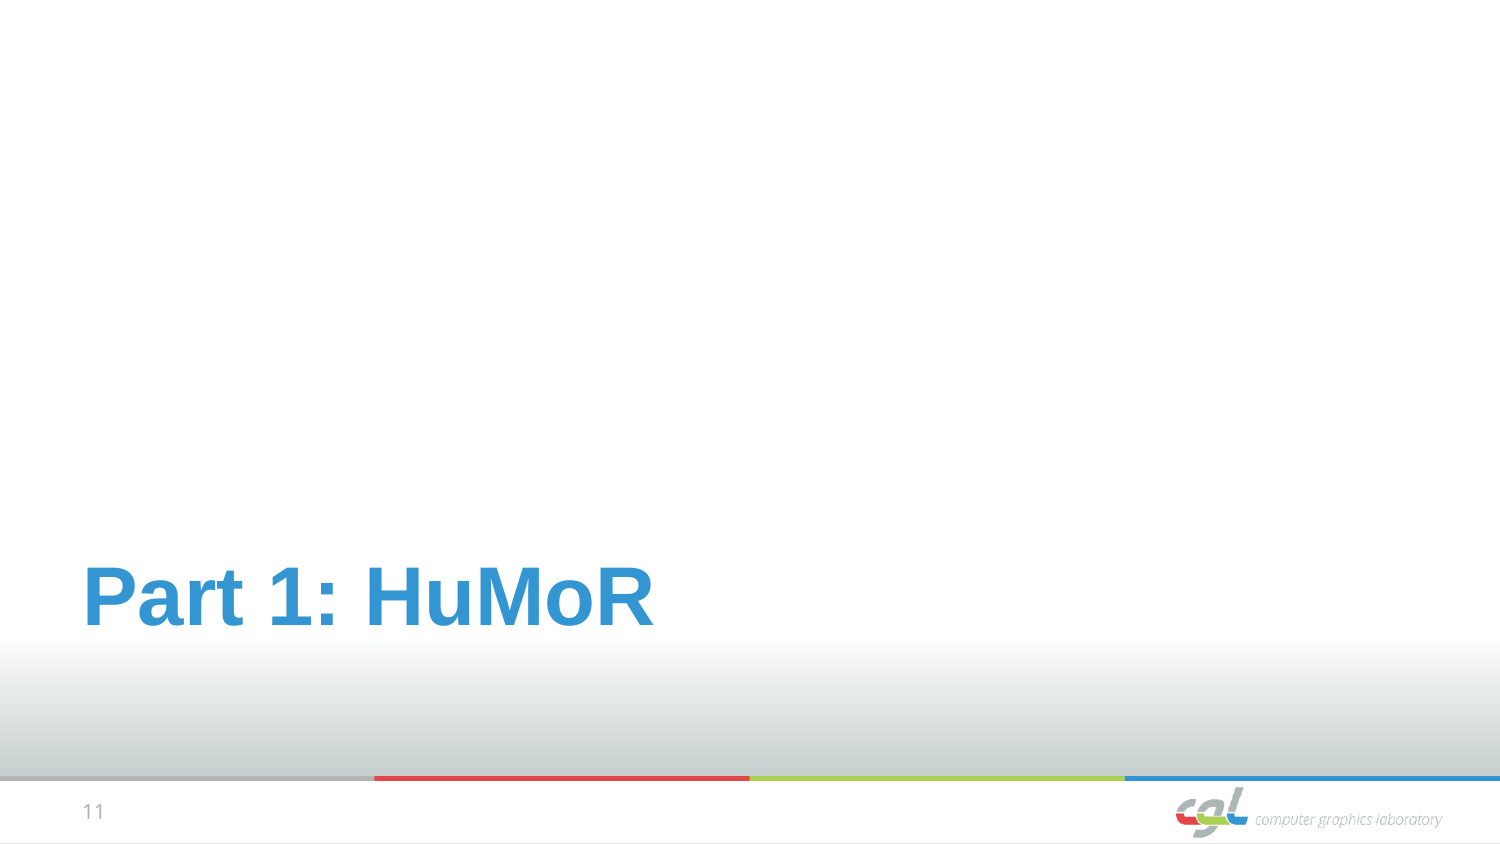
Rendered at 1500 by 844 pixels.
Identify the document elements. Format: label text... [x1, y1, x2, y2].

picture [0, 776, 1500, 844]
title Part 1: HuMoR [52, 542, 1448, 710]
slide_number ‹#› [52, 800, 136, 824]
